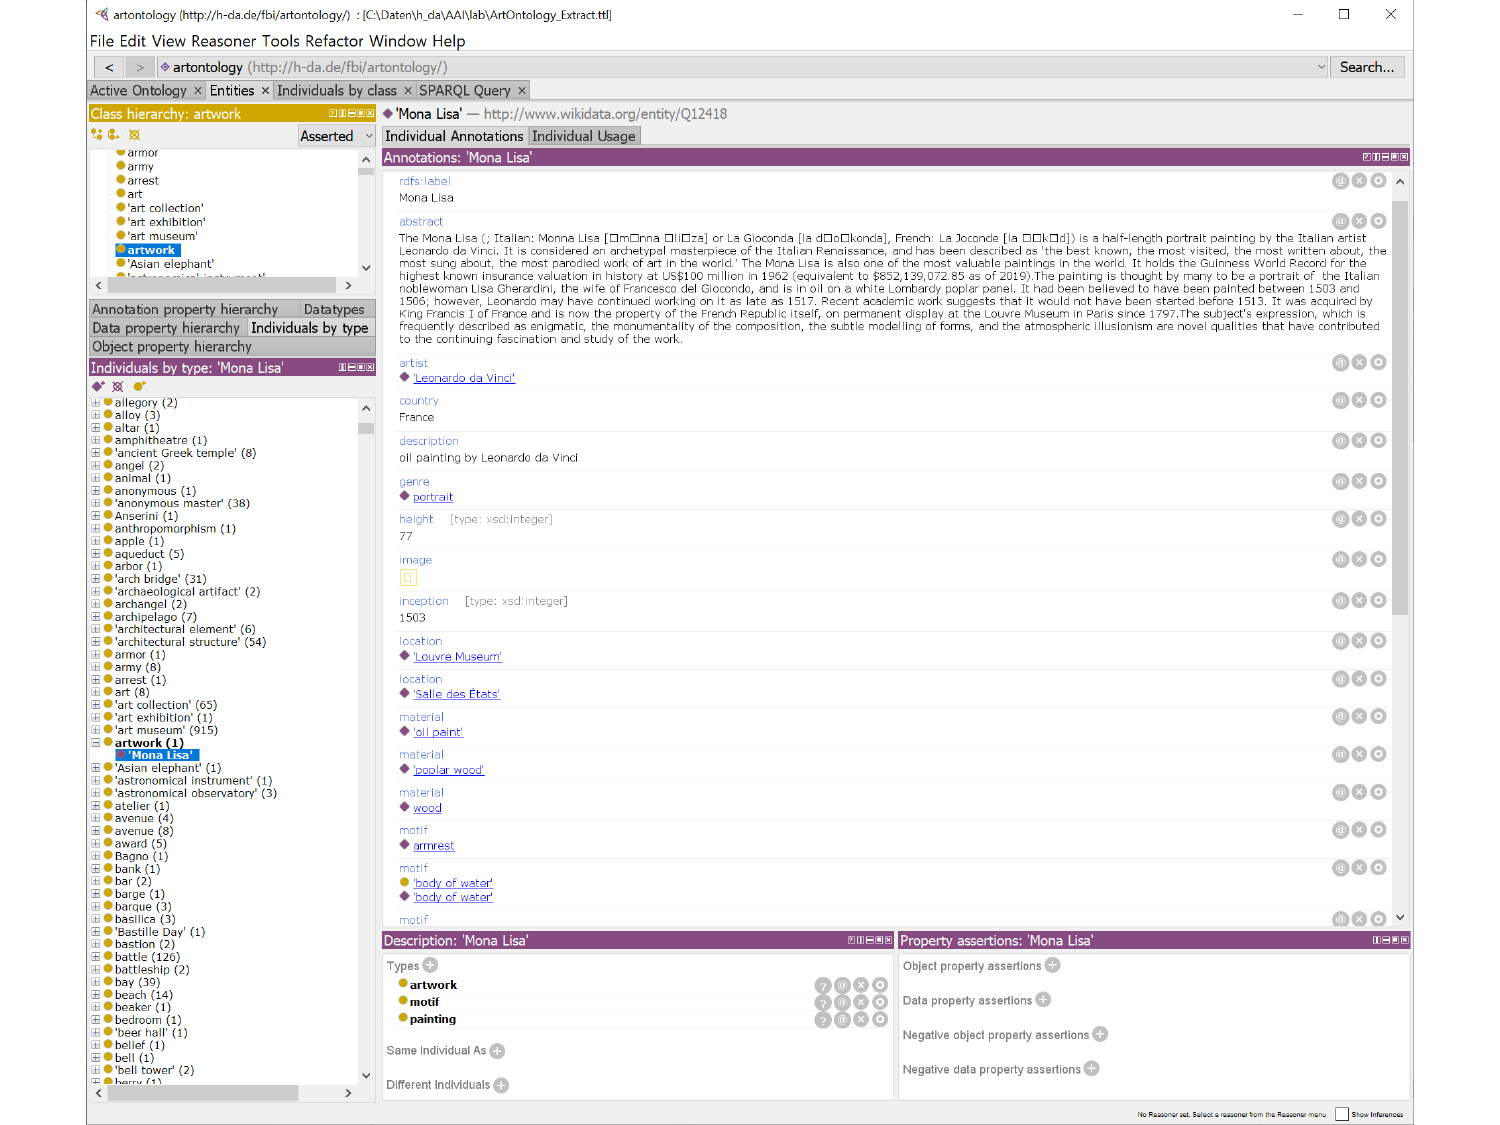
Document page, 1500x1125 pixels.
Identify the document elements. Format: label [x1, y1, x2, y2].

picture [85, 0, 1415, 1125]
